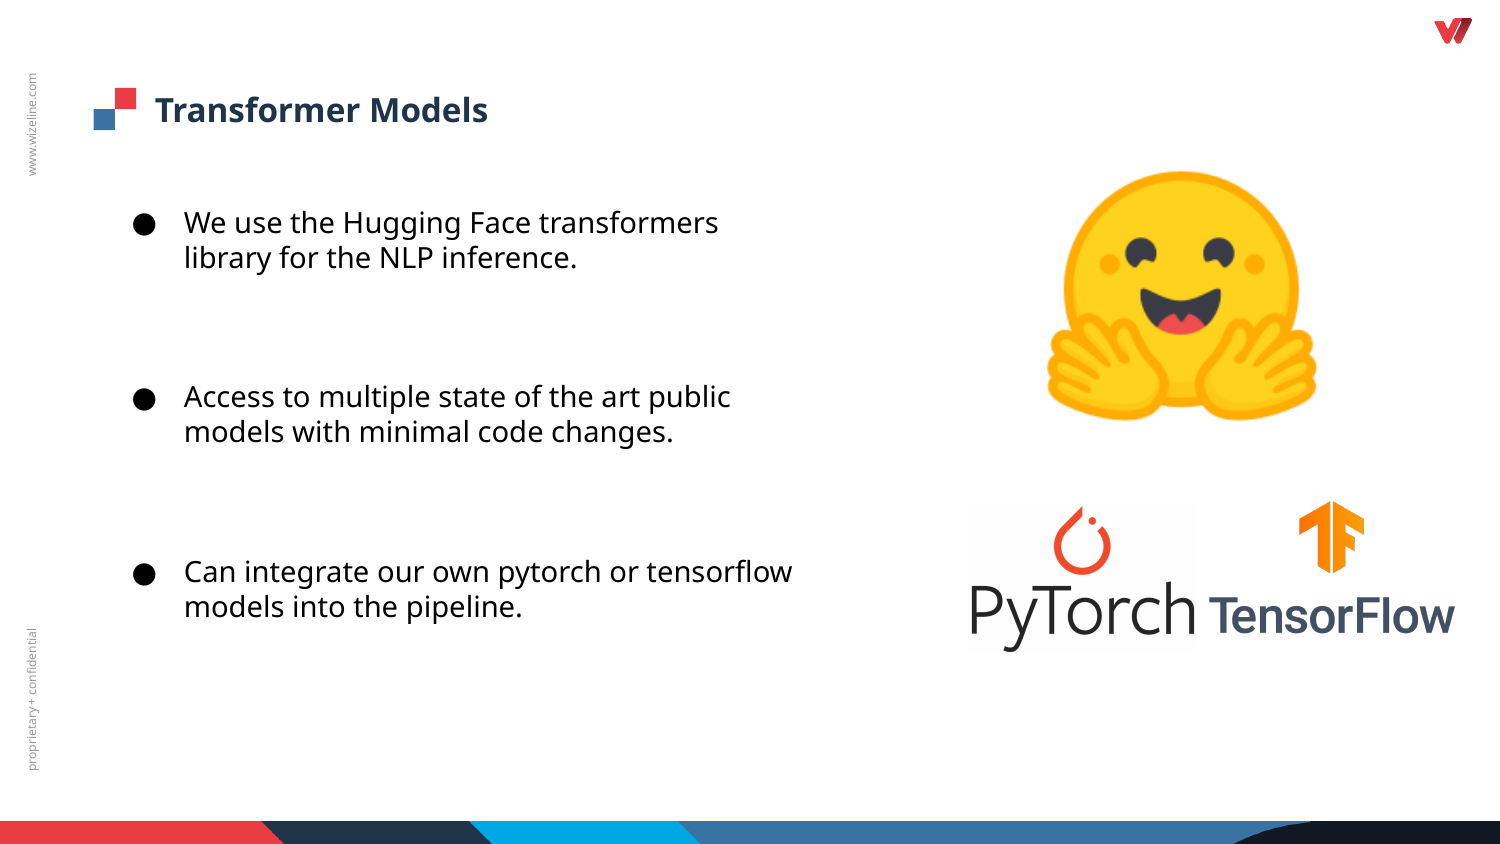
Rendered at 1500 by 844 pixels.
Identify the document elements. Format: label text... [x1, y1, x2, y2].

list We use the Hugging Face transformers library for the NLP inference. Access to multiple state of the art public models with minimal code changes. Can integrate our own pytorch or tensorflow models into the pipeline. [93, 189, 813, 769]
picture [1046, 159, 1321, 434]
picture [0, 821, 489, 844]
picture [1434, 18, 1472, 44]
picture [968, 464, 1491, 670]
picture [680, 821, 1500, 844]
title Transformer Models [139, 75, 1246, 144]
